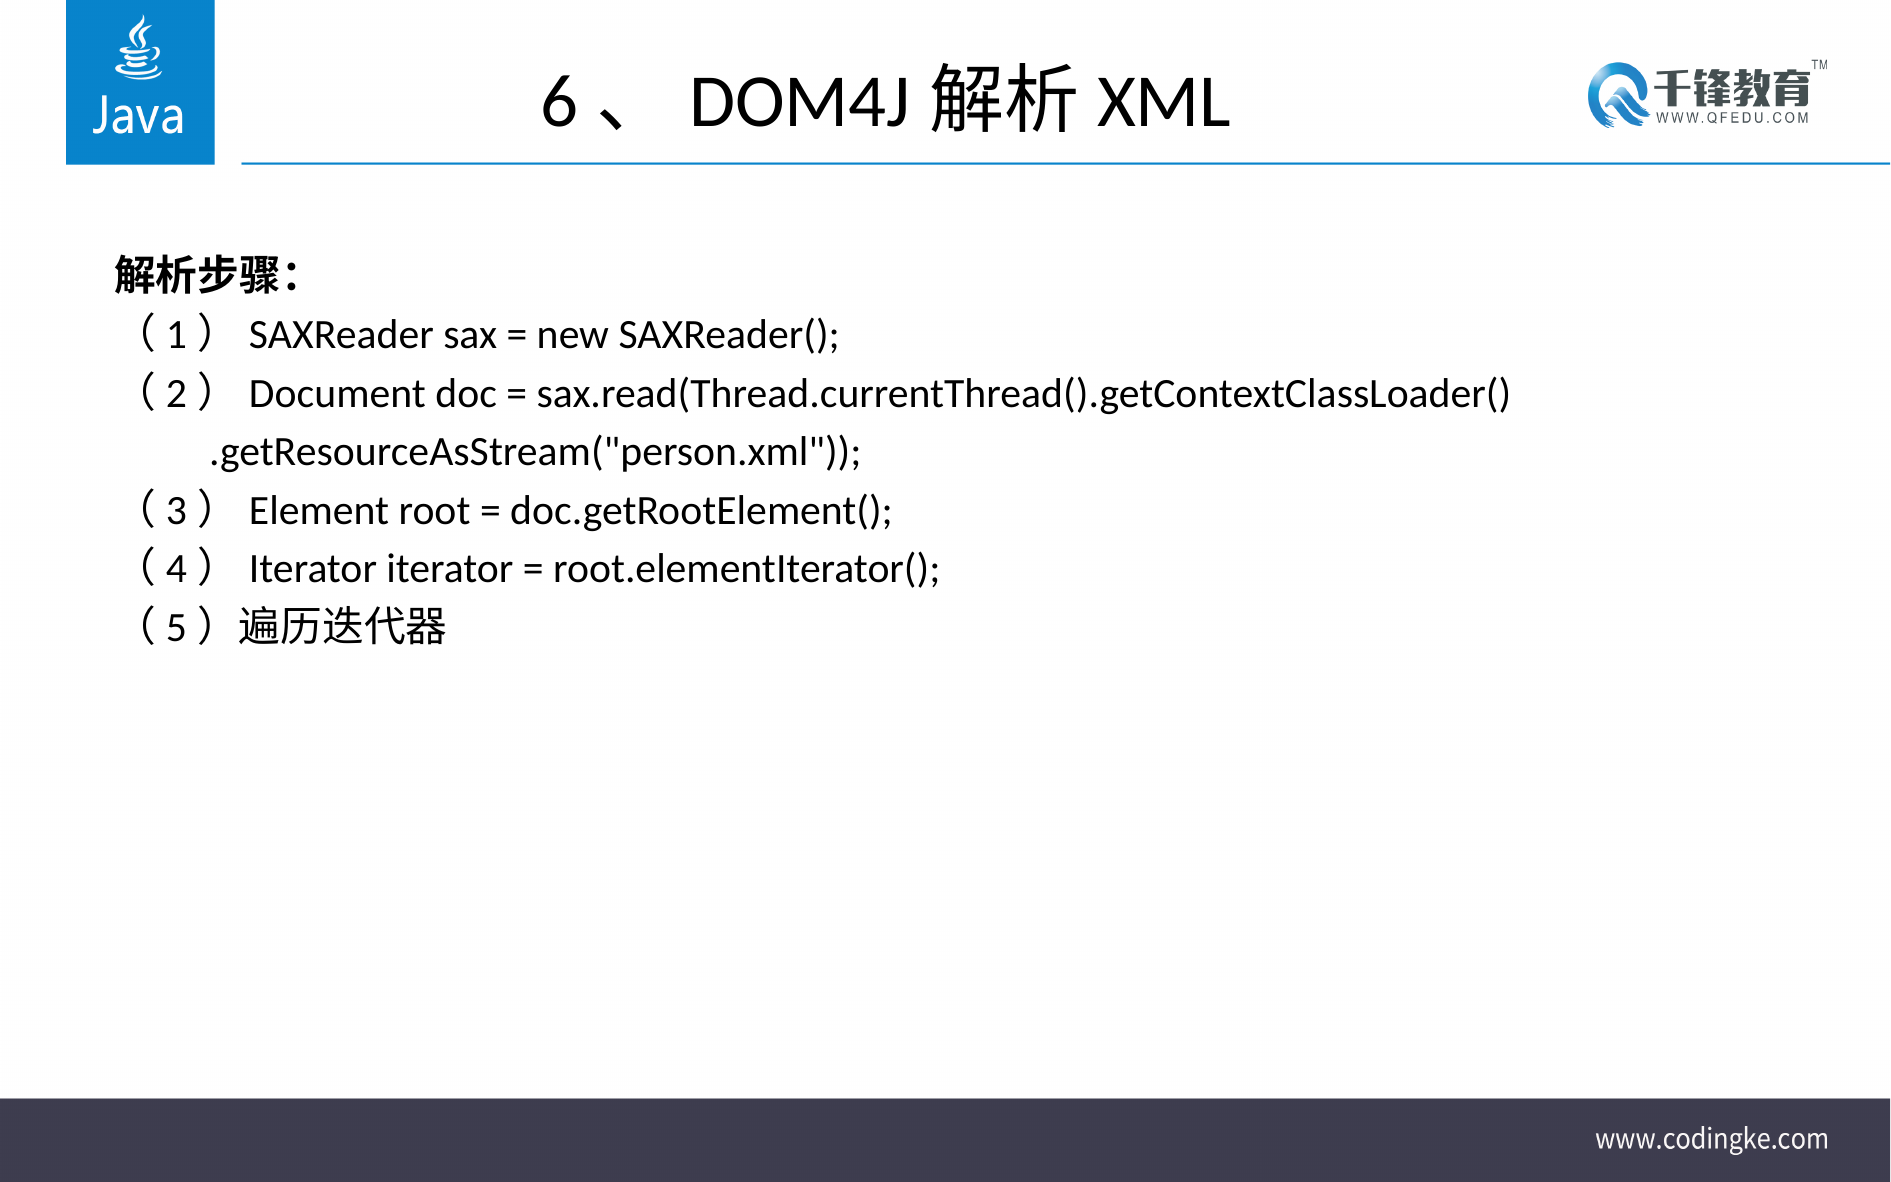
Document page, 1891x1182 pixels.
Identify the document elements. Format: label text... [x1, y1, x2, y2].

list 解析步骤： （1）SAXReader sax = new SAXReader(); （2）Document doc = sax.read(Thread.currentThread().getContextClassLoader() .getResourceAsStream("person.xml")); （3）Element root = doc.getRootElement(); （4）Iterator iterator = root.elementIterator(); （5）遍历迭代器 [94, 239, 1796, 1036]
title 6、DOM4J解析XML [236, 47, 1536, 147]
picture [0, 0, 1891, 1182]
